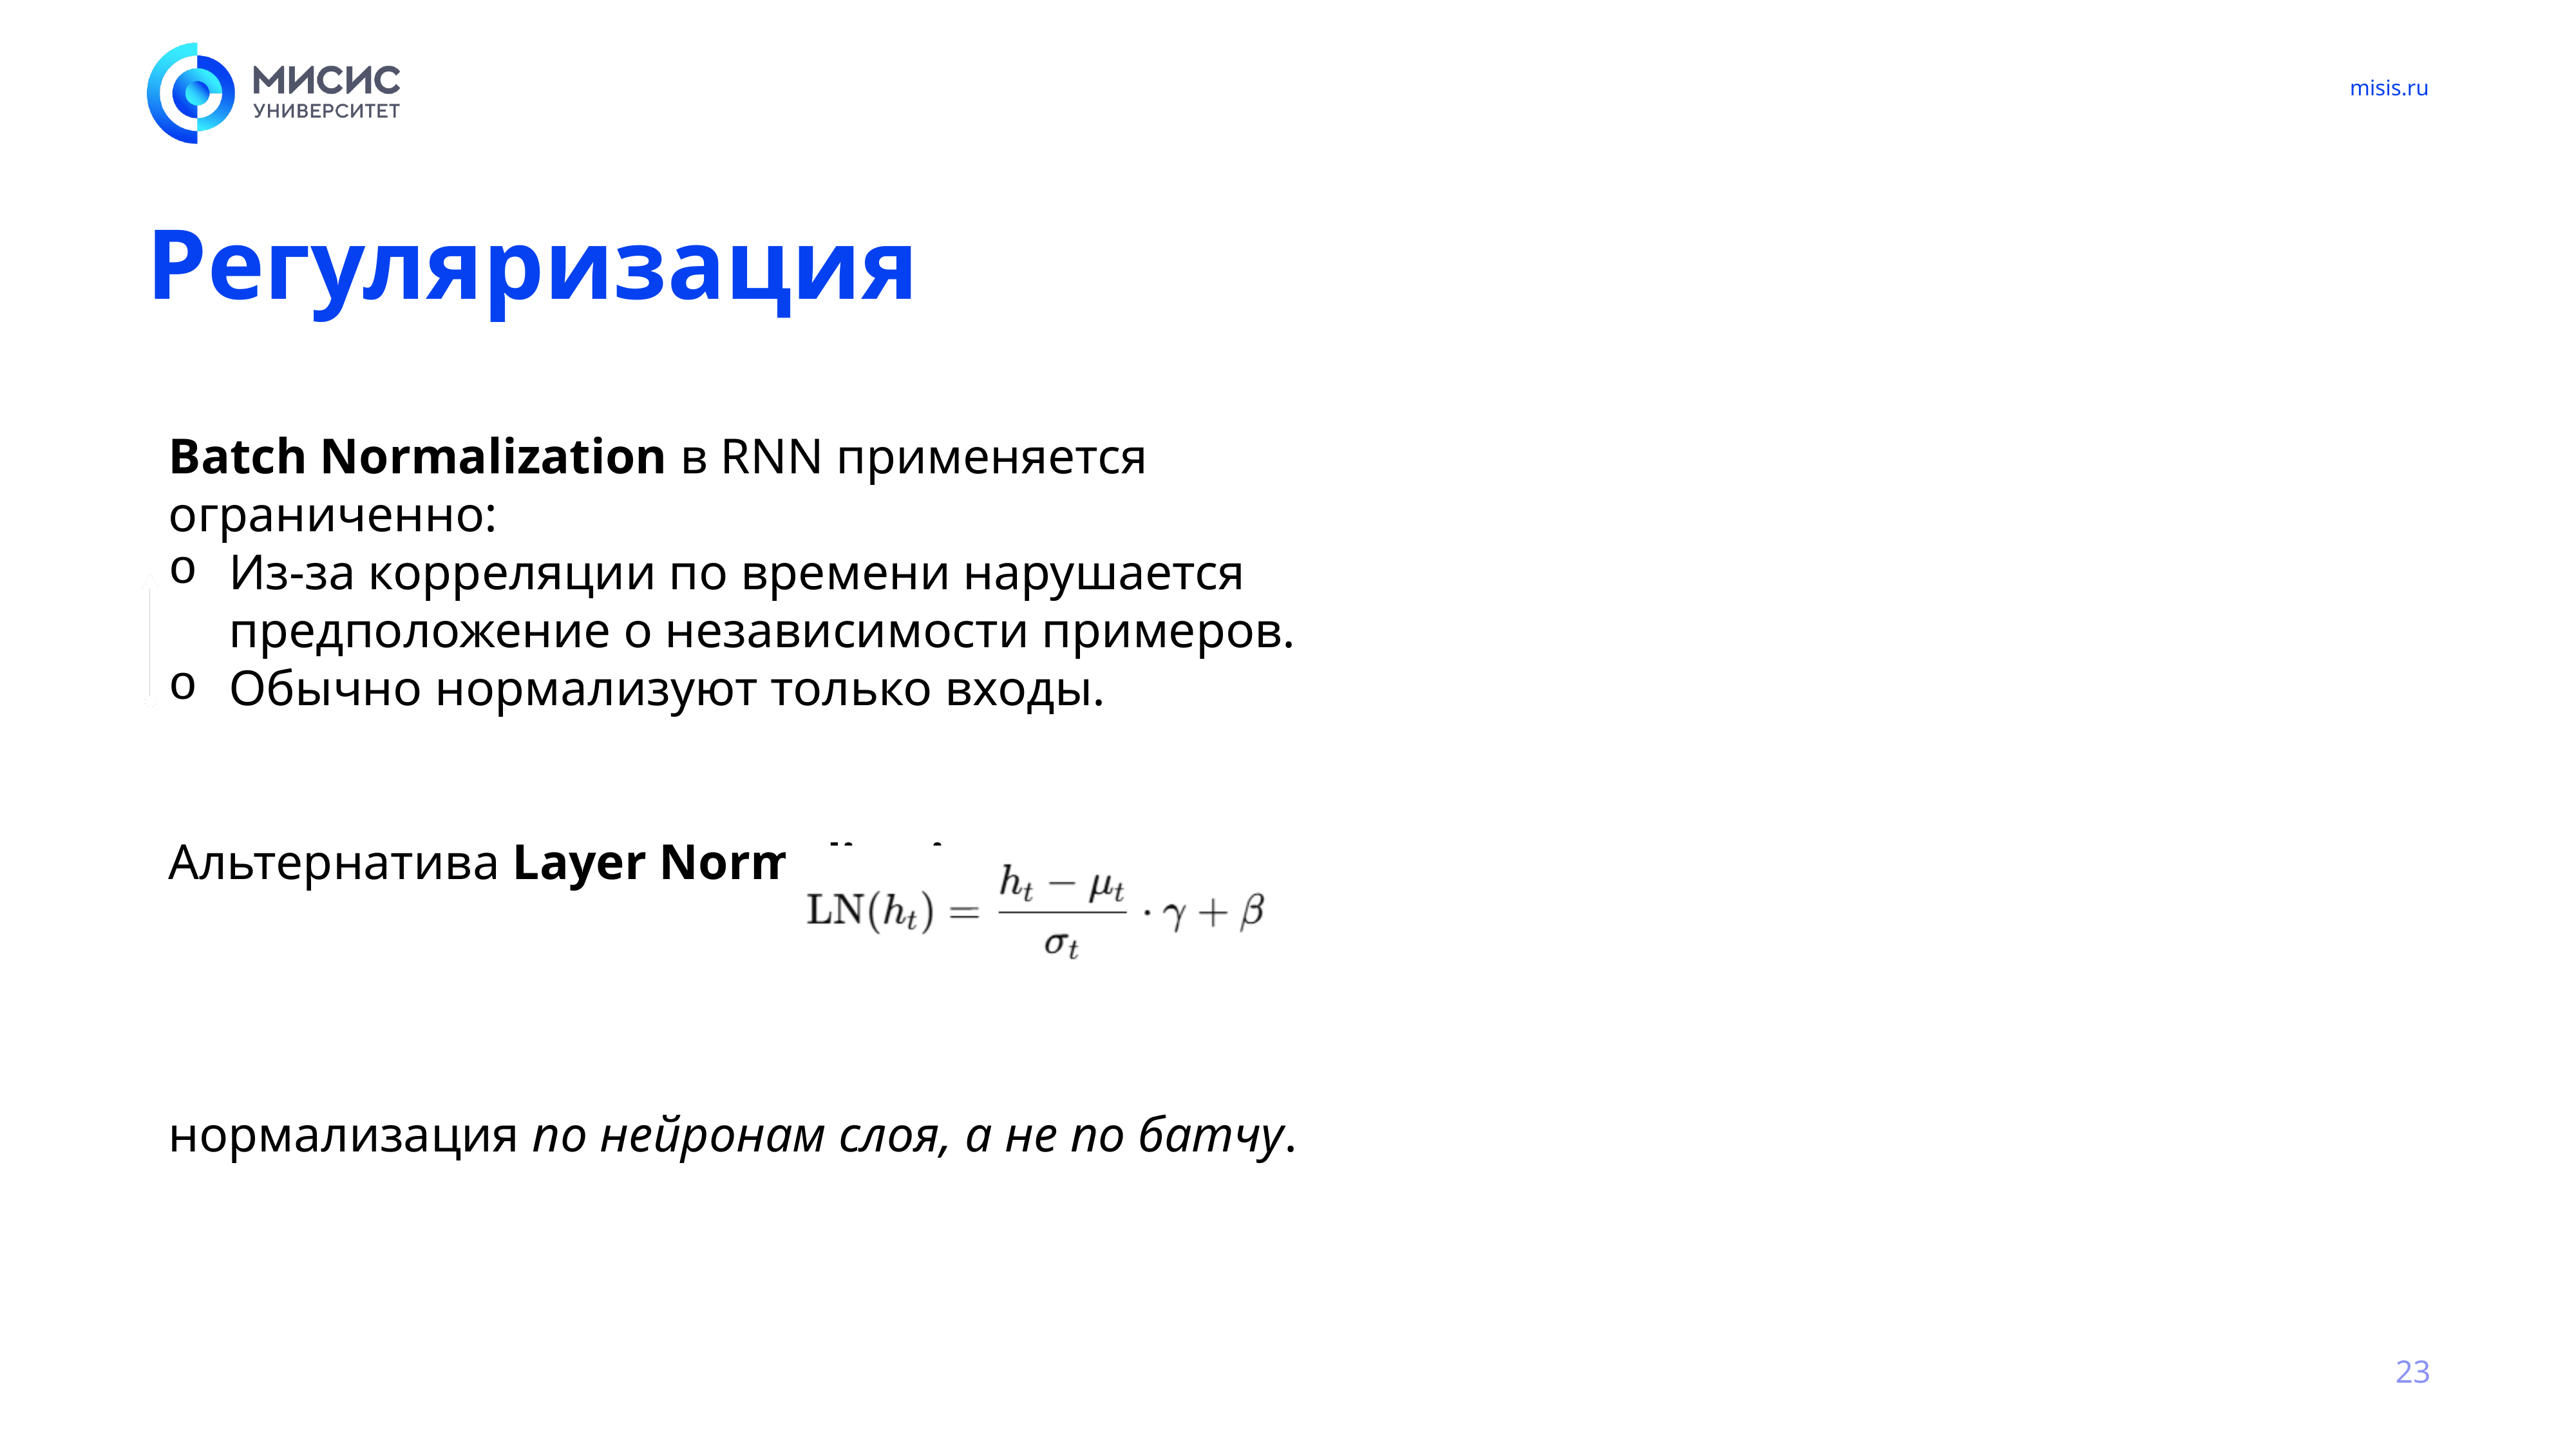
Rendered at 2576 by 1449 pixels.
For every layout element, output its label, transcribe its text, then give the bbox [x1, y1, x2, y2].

picture [141, 573, 158, 707]
picture [147, 42, 401, 144]
title Регуляризация [137, 223, 1649, 341]
text_box Batch Normalization в RNN применяется ограниченно: Из-за корреляции по времени нарушается предположение о независимости примеров. Обычно нормализуют только входы. Альтернатива Layer Normalization: [158, 421, 1447, 895]
text_box нормализация по нейронам слоя, а не по батчу. [158, 1098, 1447, 1224]
slide_number 23 [2092, 1334, 2441, 1412]
picture [785, 846, 1301, 996]
